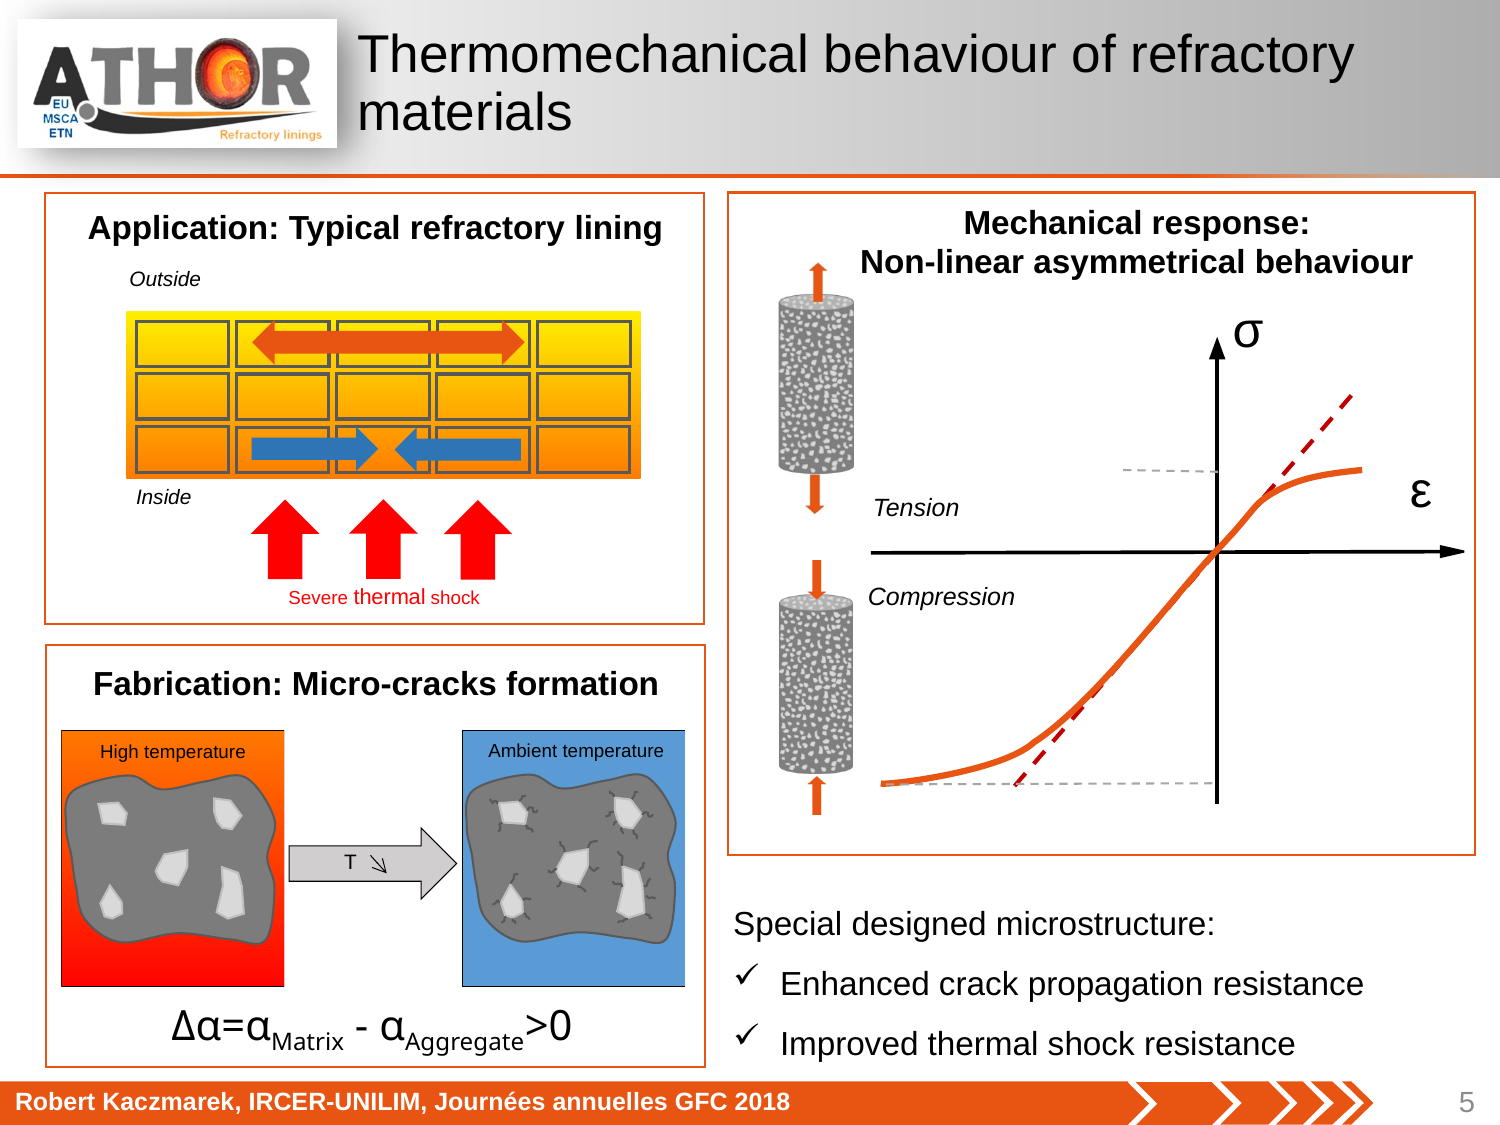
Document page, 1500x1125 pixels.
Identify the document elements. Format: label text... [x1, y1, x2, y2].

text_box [763, 193, 1500, 815]
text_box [68, 199, 683, 622]
slide_number 5 [1362, 1081, 1490, 1121]
text_box Robert Kaczmarek, IRCER-UNILIM, Journées annuelles GFC 2018 [0, 1081, 1113, 1125]
text_box [45, 644, 706, 1068]
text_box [54, 654, 699, 987]
text_box [727, 191, 1476, 856]
text_box [44, 192, 705, 625]
title Thermomechanical behaviour of refractory materials [342, 18, 1490, 150]
text_box Special designed microstructure: Enhanced crack propagation resistance Improved thermal shock resistance [718, 874, 1500, 1069]
picture [17, 19, 337, 148]
text_box Δα=αMatrix - αAggregate>0 [63, 991, 681, 1081]
